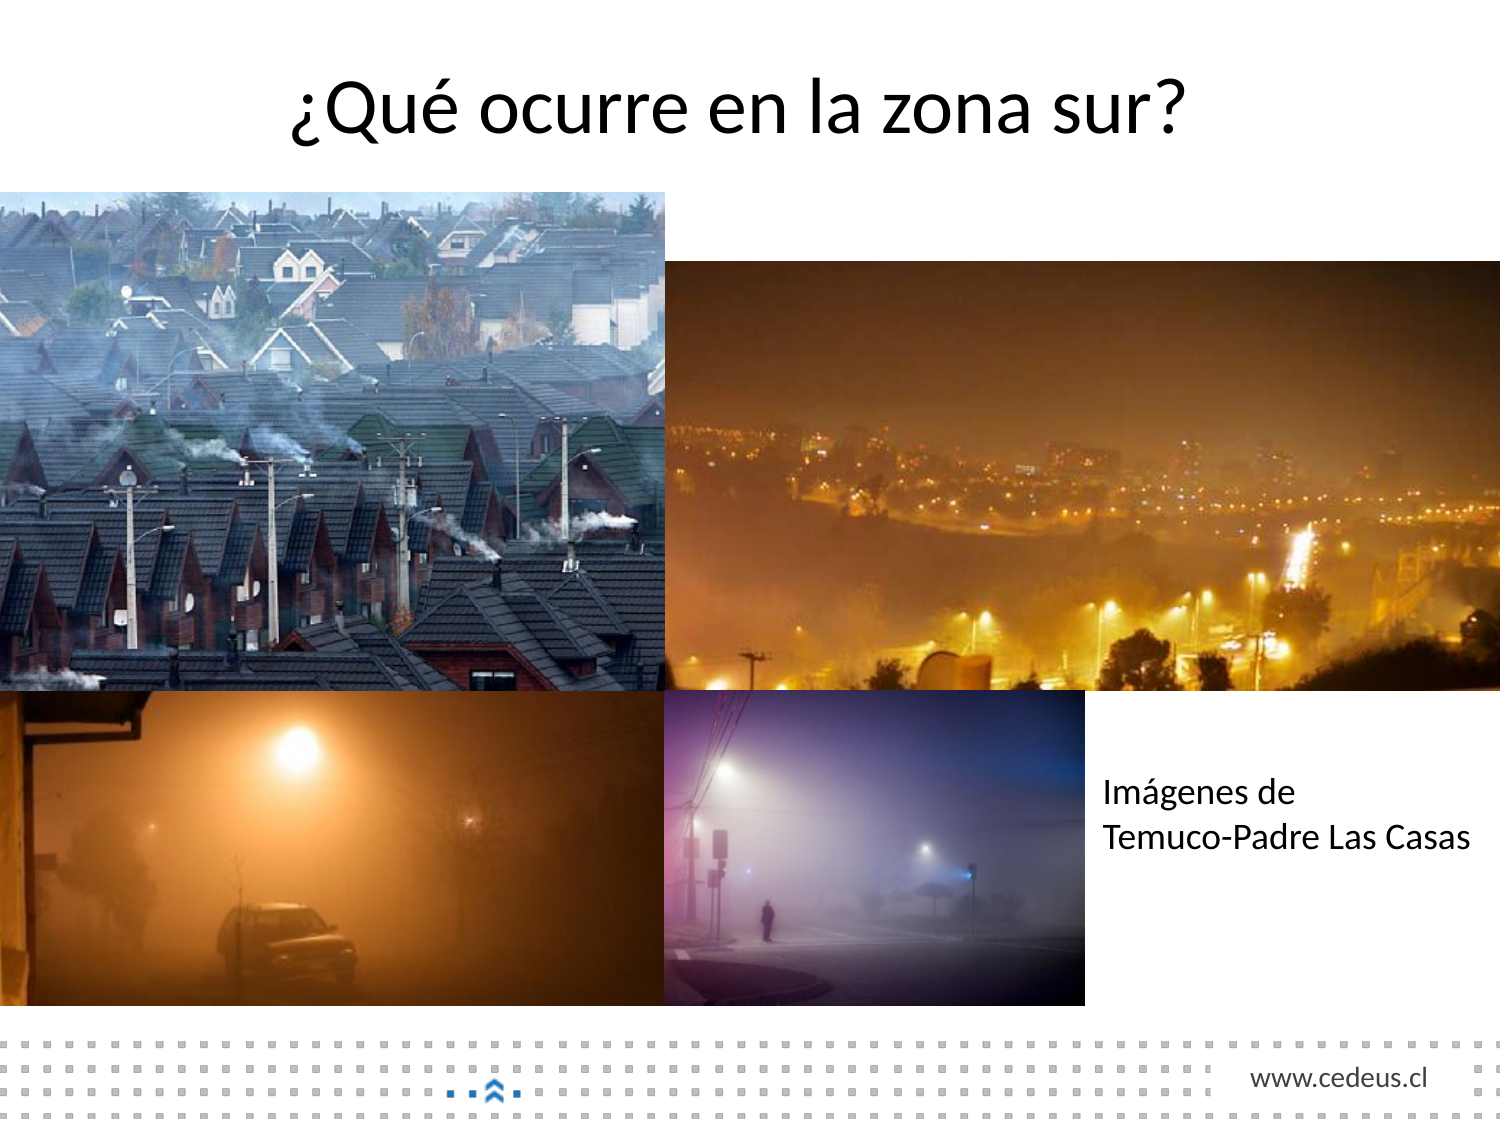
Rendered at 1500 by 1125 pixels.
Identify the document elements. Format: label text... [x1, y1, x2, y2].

picture [0, 192, 1500, 1006]
title ¿Qué ocurre en la zona sur? [73, 45, 1424, 120]
picture [0, 1041, 1500, 1119]
text_box Imágenes de Temuco-Padre Las Casas [1089, 760, 1487, 865]
text_box [60, 120, 1424, 218]
